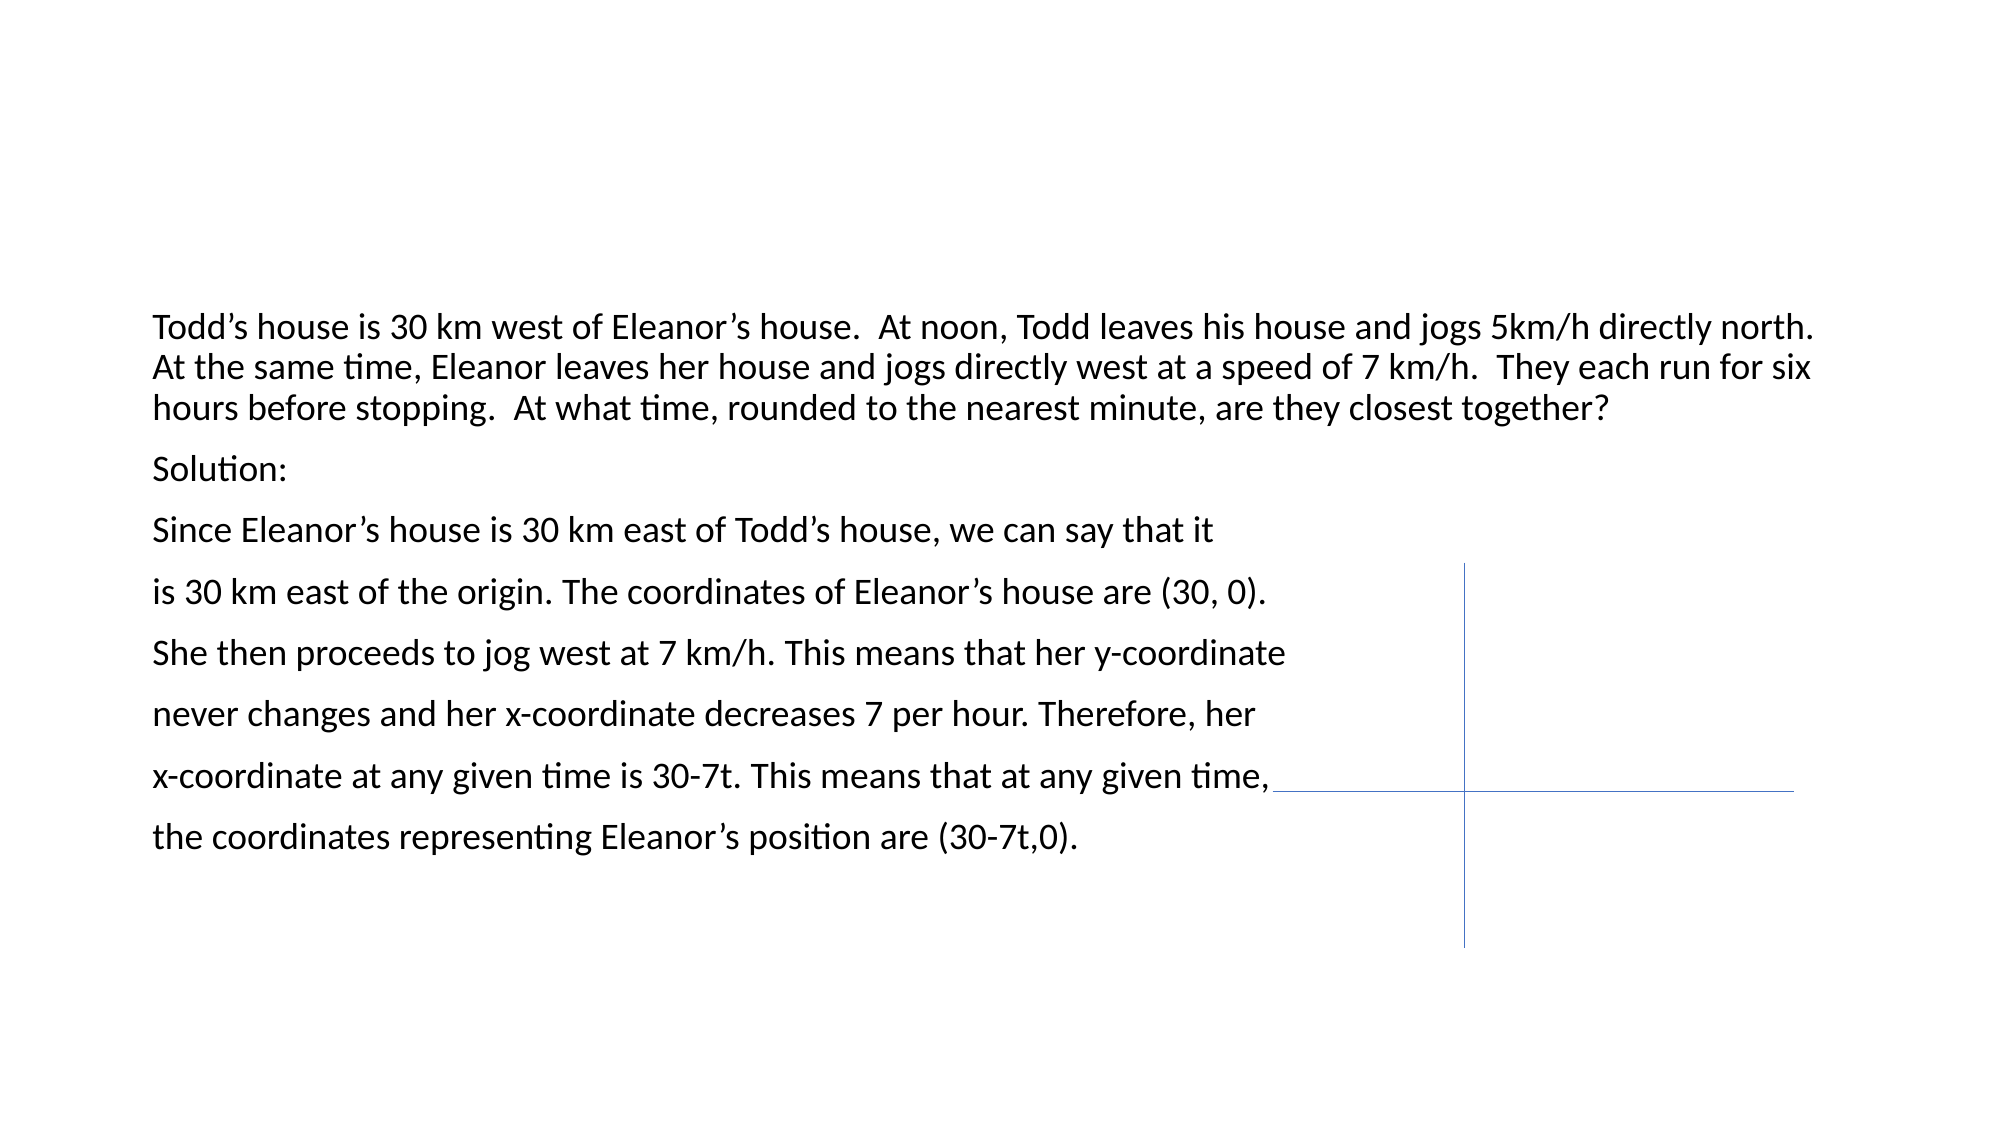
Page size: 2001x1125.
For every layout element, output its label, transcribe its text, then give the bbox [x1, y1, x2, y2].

list Todd’s house is 30 km west of Eleanor’s house. At noon, Todd leaves his house and jogs 5km/h directly north. At the same time, Eleanor leaves her house and jogs directly west at a speed of 7 km/h. They each run for six hours before stopping. At what time, rounded to the nearest minute, are they closest together? Solution: Since Eleanor’s house is 30 km east of Todd’s house, we can say that it is 30 km east of the origin. The coordinates of Eleanor’s house are (30, 0). She then proceeds to jog west at 7 km/h. This means that her y-coordinate never changes and her x-coordinate decreases 7 per hour. Therefore, her x-coordinate at any given time is 30-7t. This means that at any given time, the coordinates representing Eleanor’s position are (30-7t,0). [137, 299, 1863, 1014]
